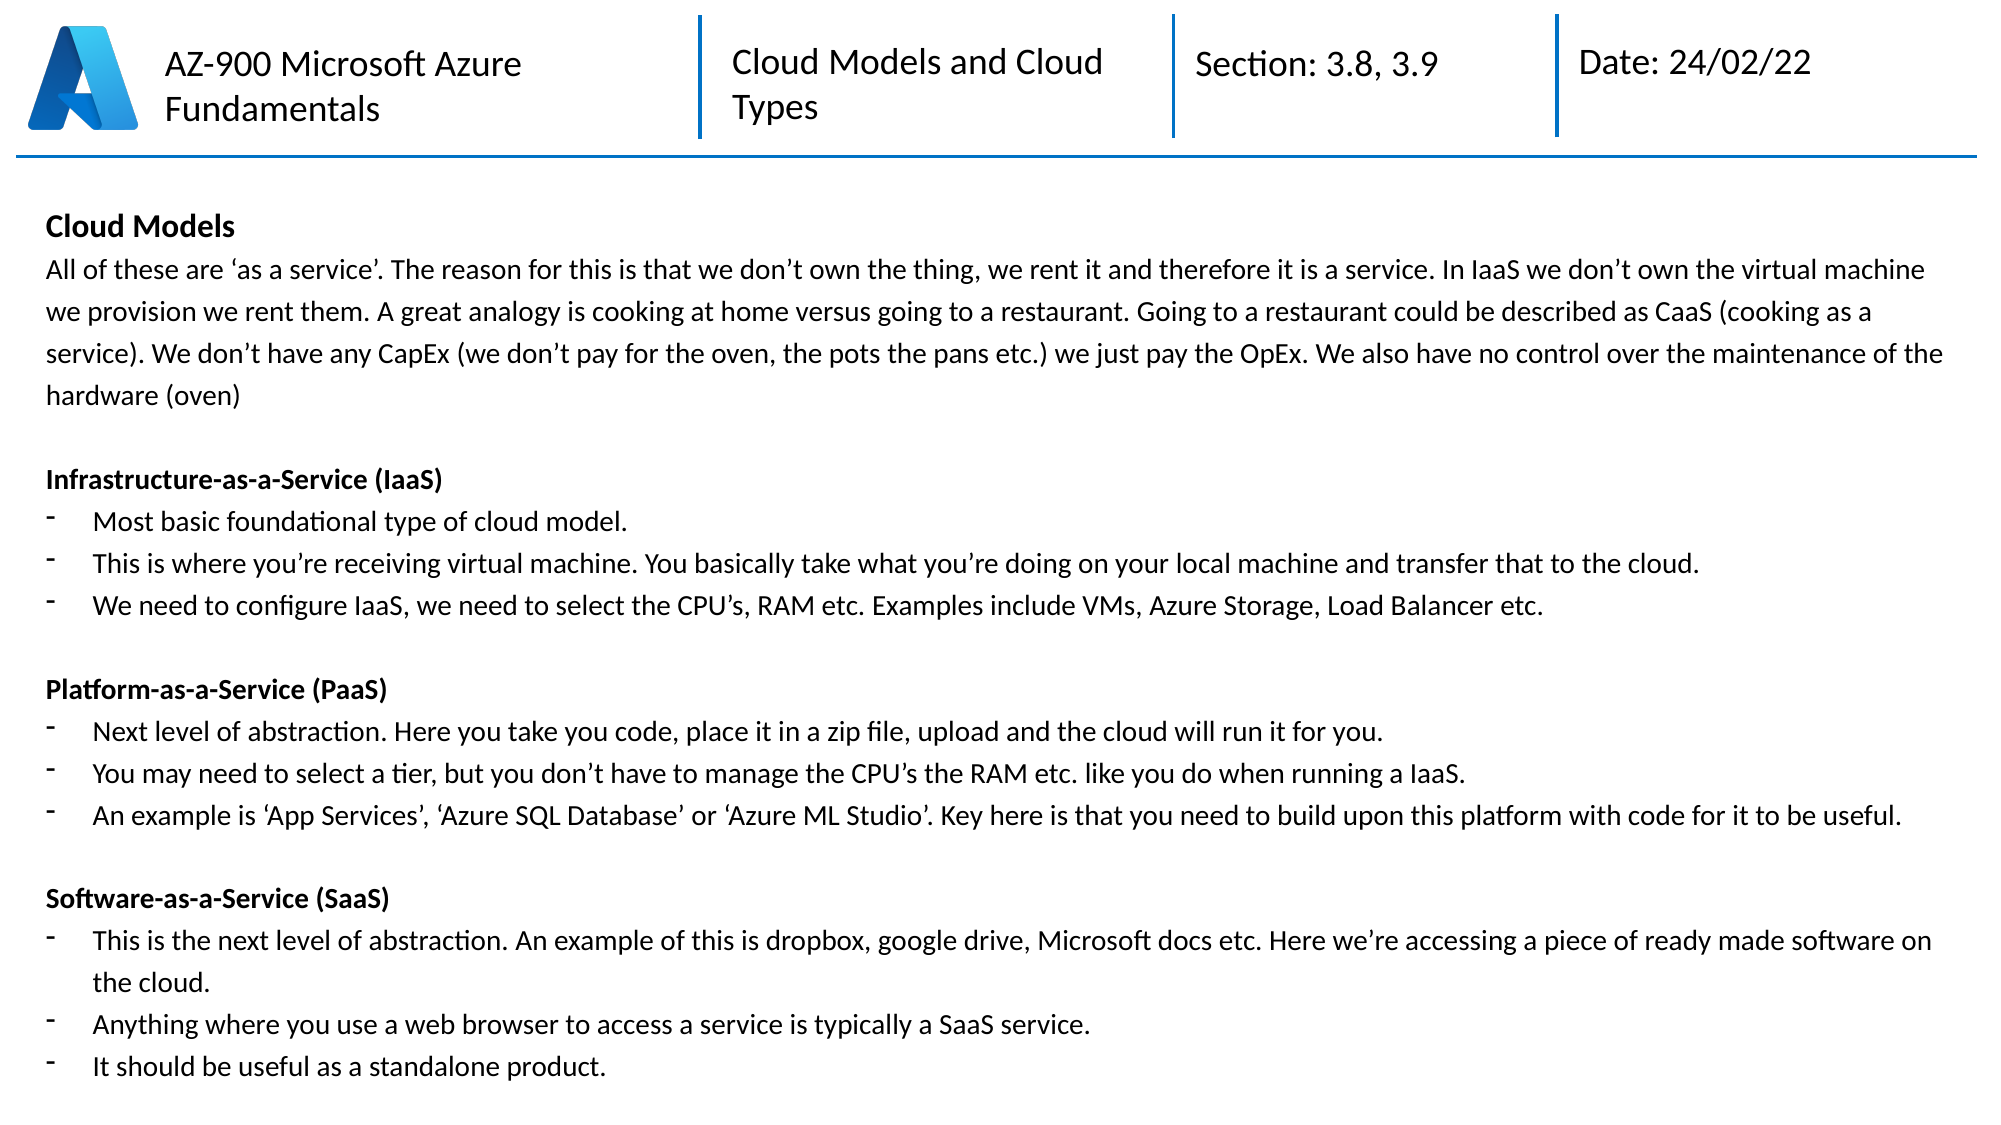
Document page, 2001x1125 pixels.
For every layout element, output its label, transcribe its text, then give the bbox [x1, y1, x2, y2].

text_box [16, 13, 1978, 157]
picture [23, 18, 143, 138]
text_box Cloud Models All of these are ‘as a service’. The reason for this is that we don’t own the thing, we rent it and therefore it is a service. In IaaS we don’t own the virtual machine we provision we rent them. A great analogy is cooking at home versus going to a restaurant. Going to a restaurant could be described as CaaS (cooking as a service). We don’t have any CapEx (we don’t pay for the oven, the pots the pans etc.) we just pay the OpEx. We also have no control over the maintenance of the hardware (oven) Infrastructure-as-a-Service (IaaS) Most basic foundational type of cloud model. This is where you’re receiving virtual machine. You basically take what you’re doing on your local machine and transfer that to the cloud. We need to configure IaaS, we need to select the CPU’s, RAM etc. Examples include VMs, Azure Storage, Load Balancer etc. Platform-as-a-Service (PaaS) Next level of abstraction. Here you take you code, place it in a zip file, upload and the cloud will run it for you. You may need to select a tier, but you don’t have to manage the CPU’s the RAM etc. like you do when running a IaaS. An example is ‘App Services’, ‘Azure SQL Database’ or ‘Azure ML Studio’. Key here is that you need to build upon this platform with code for it to be useful. Software-as-a-Service (SaaS) This is the next level of abstraction. An example of this is dropbox, google drive, Microsoft docs etc. Here we’re accessing a piece of ready made software on the cloud. Anything where you use a web browser to access a service is typically a SaaS service. It should be useful as a standalone product. [31, 188, 1978, 1090]
